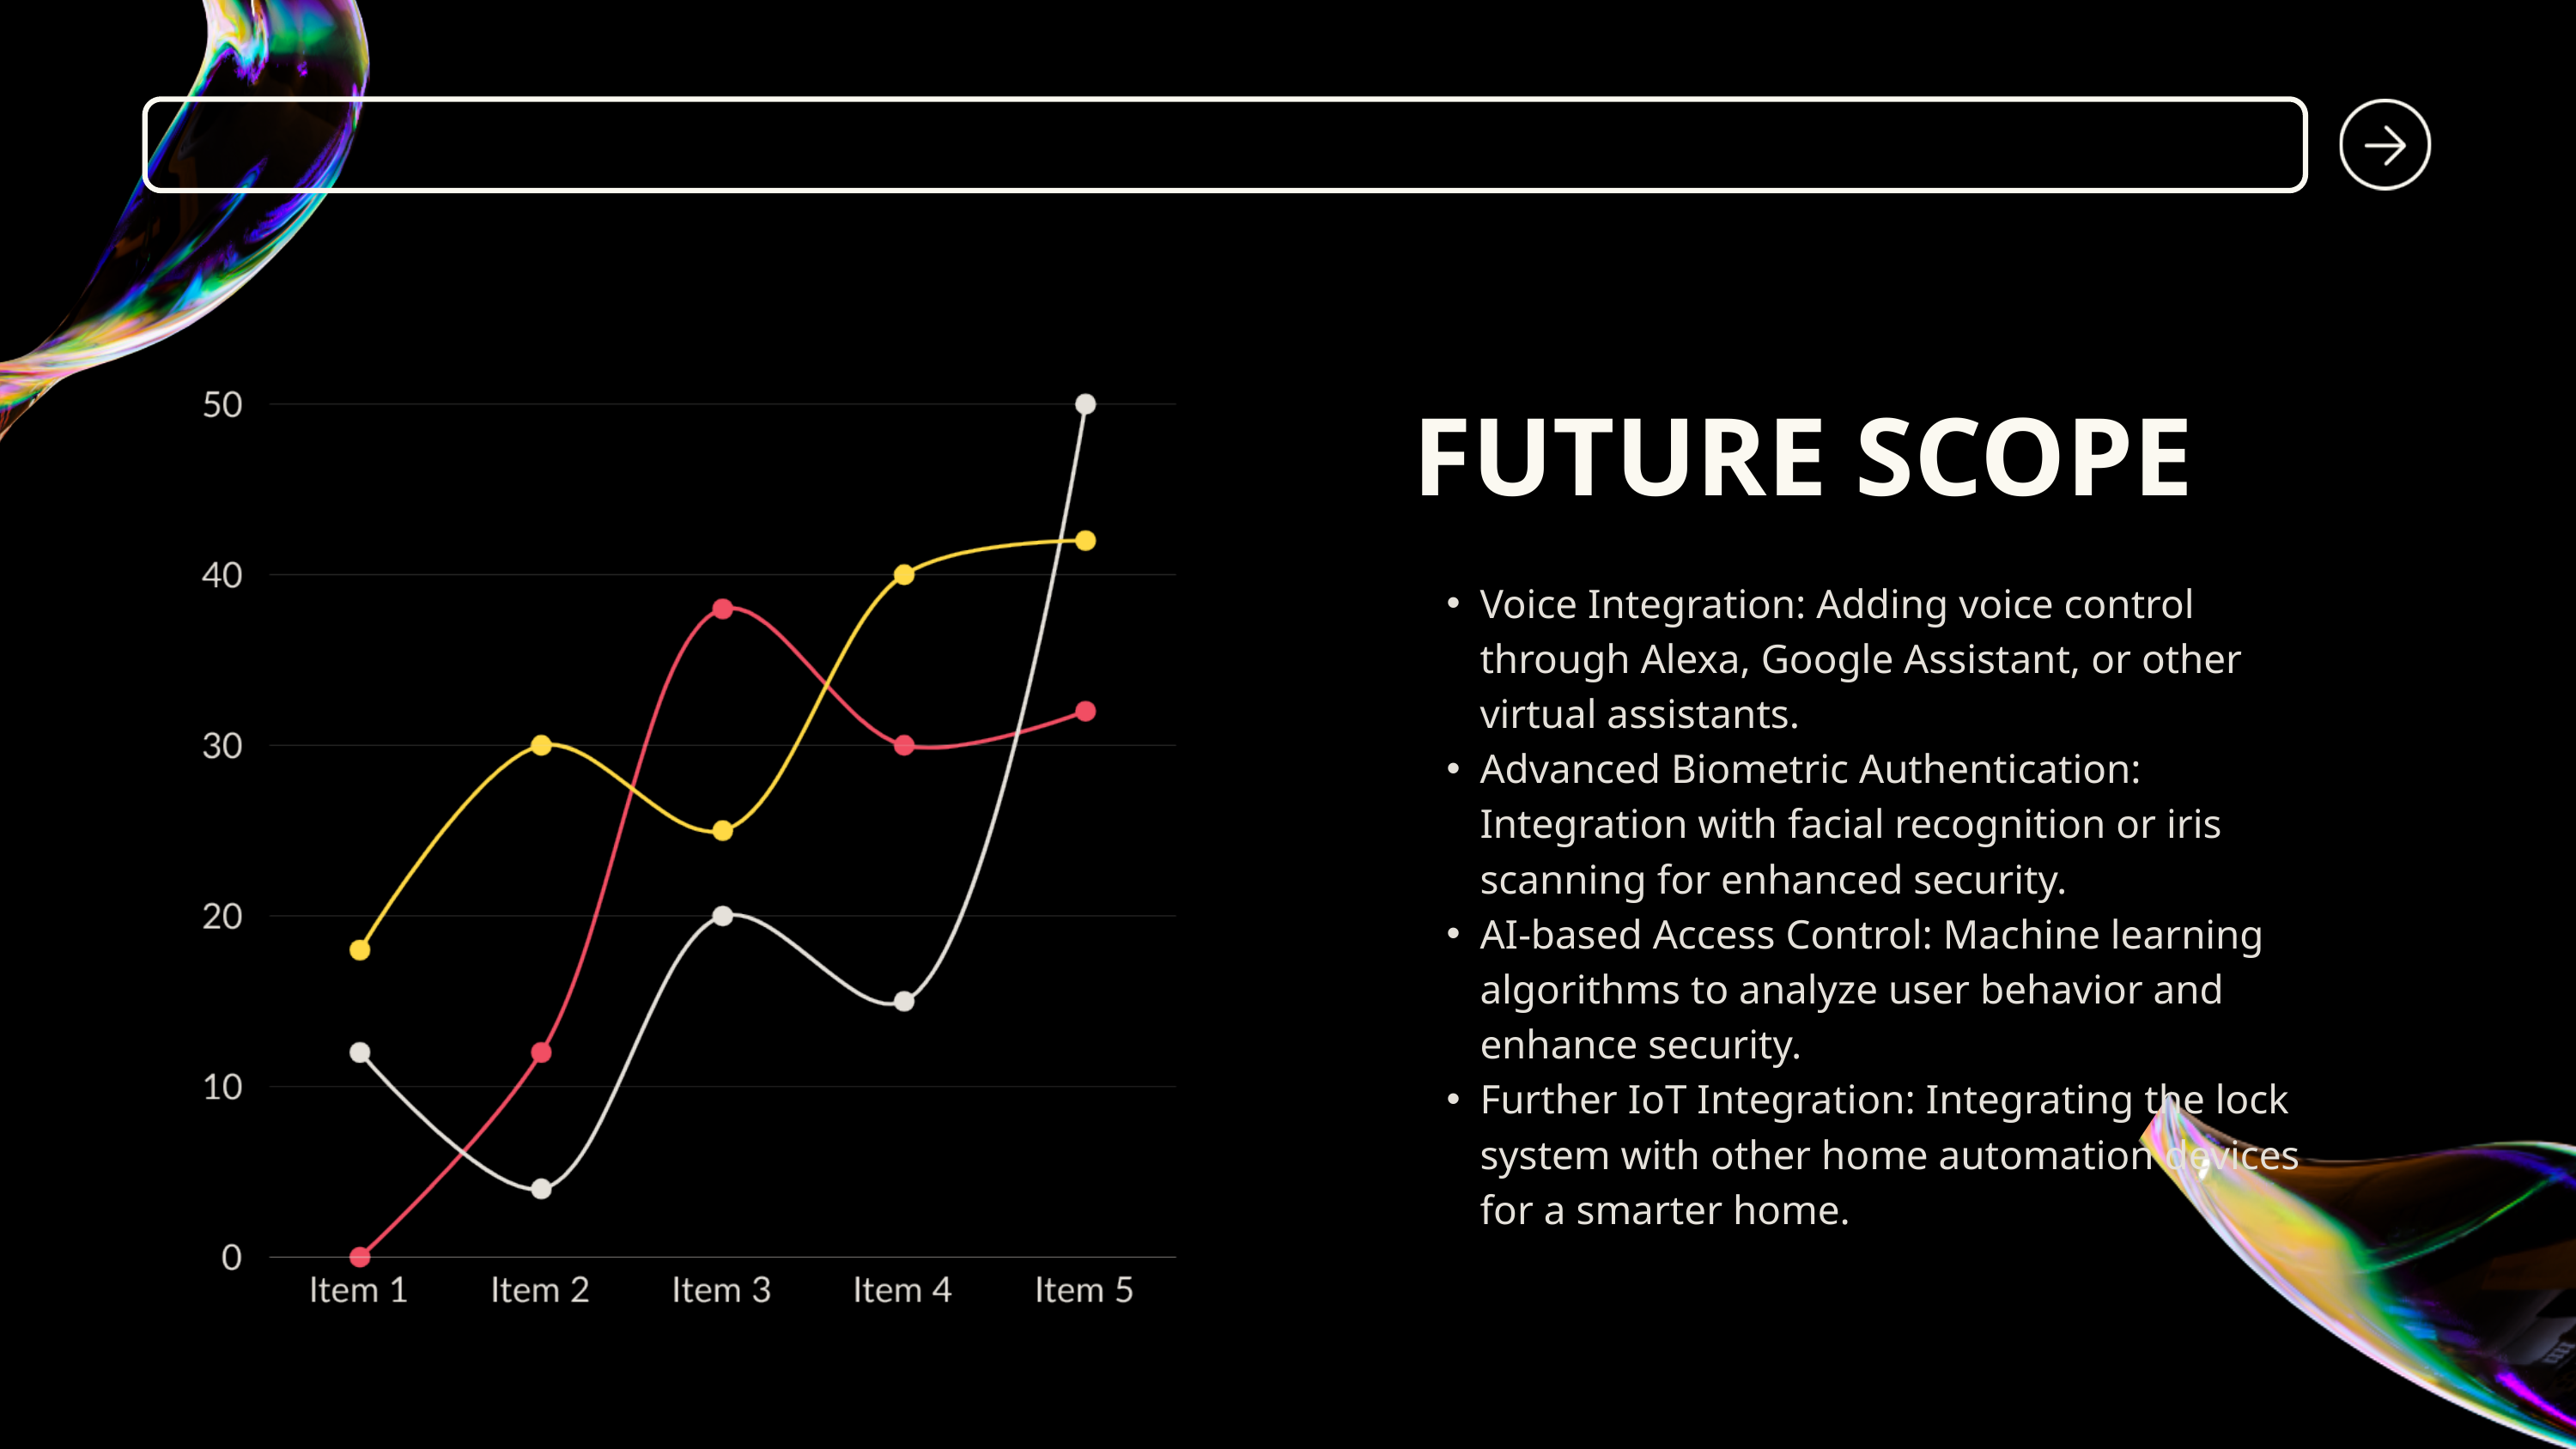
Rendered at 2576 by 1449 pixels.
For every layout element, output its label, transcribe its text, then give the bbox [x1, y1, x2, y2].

text_box [2339, 99, 2432, 191]
text_box [2039, 480, 2576, 1449]
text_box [144, 99, 2306, 191]
text_box FUTURE SCOPE [1413, 398, 2329, 518]
picture [104, 291, 1274, 1402]
text_box [0, 0, 371, 530]
text_box Voice Integration: Adding voice control through Alexa, Google Assistant, or other virtual assistants. Advanced Biometric Authentication: Integration with facial recognition or iris scanning for enhanced security. AI-based Access Control: Machine learning algorithms to analyze user behavior and enhance security. Further IoT Integration: Integrating the lock system with other home automation devices for a smarter home. [1413, 571, 2329, 1288]
